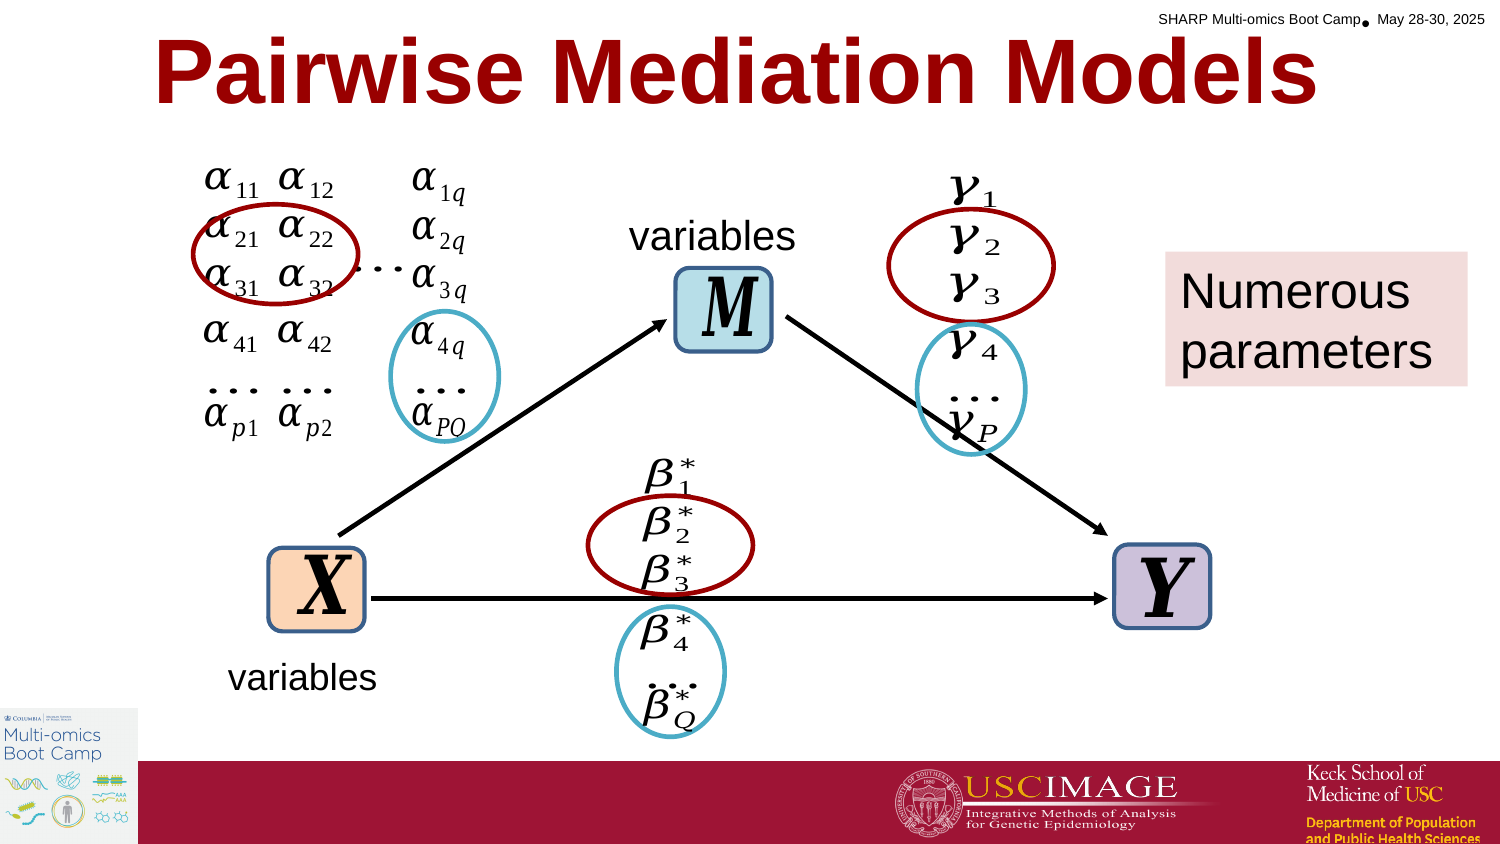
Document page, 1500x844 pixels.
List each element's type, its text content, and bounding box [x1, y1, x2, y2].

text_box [785, 315, 1109, 536]
text_box [886, 207, 1056, 314]
text_box [614, 607, 727, 739]
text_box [338, 318, 668, 537]
text_box Numerous parameters [1165, 251, 1468, 387]
text_box [191, 202, 361, 307]
text_box [1112, 542, 1213, 631]
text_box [268, 543, 365, 635]
text_box [418, 309, 472, 317]
text_box [585, 493, 756, 597]
picture [883, 759, 1285, 844]
picture [0, 708, 138, 844]
text_box [673, 265, 774, 354]
